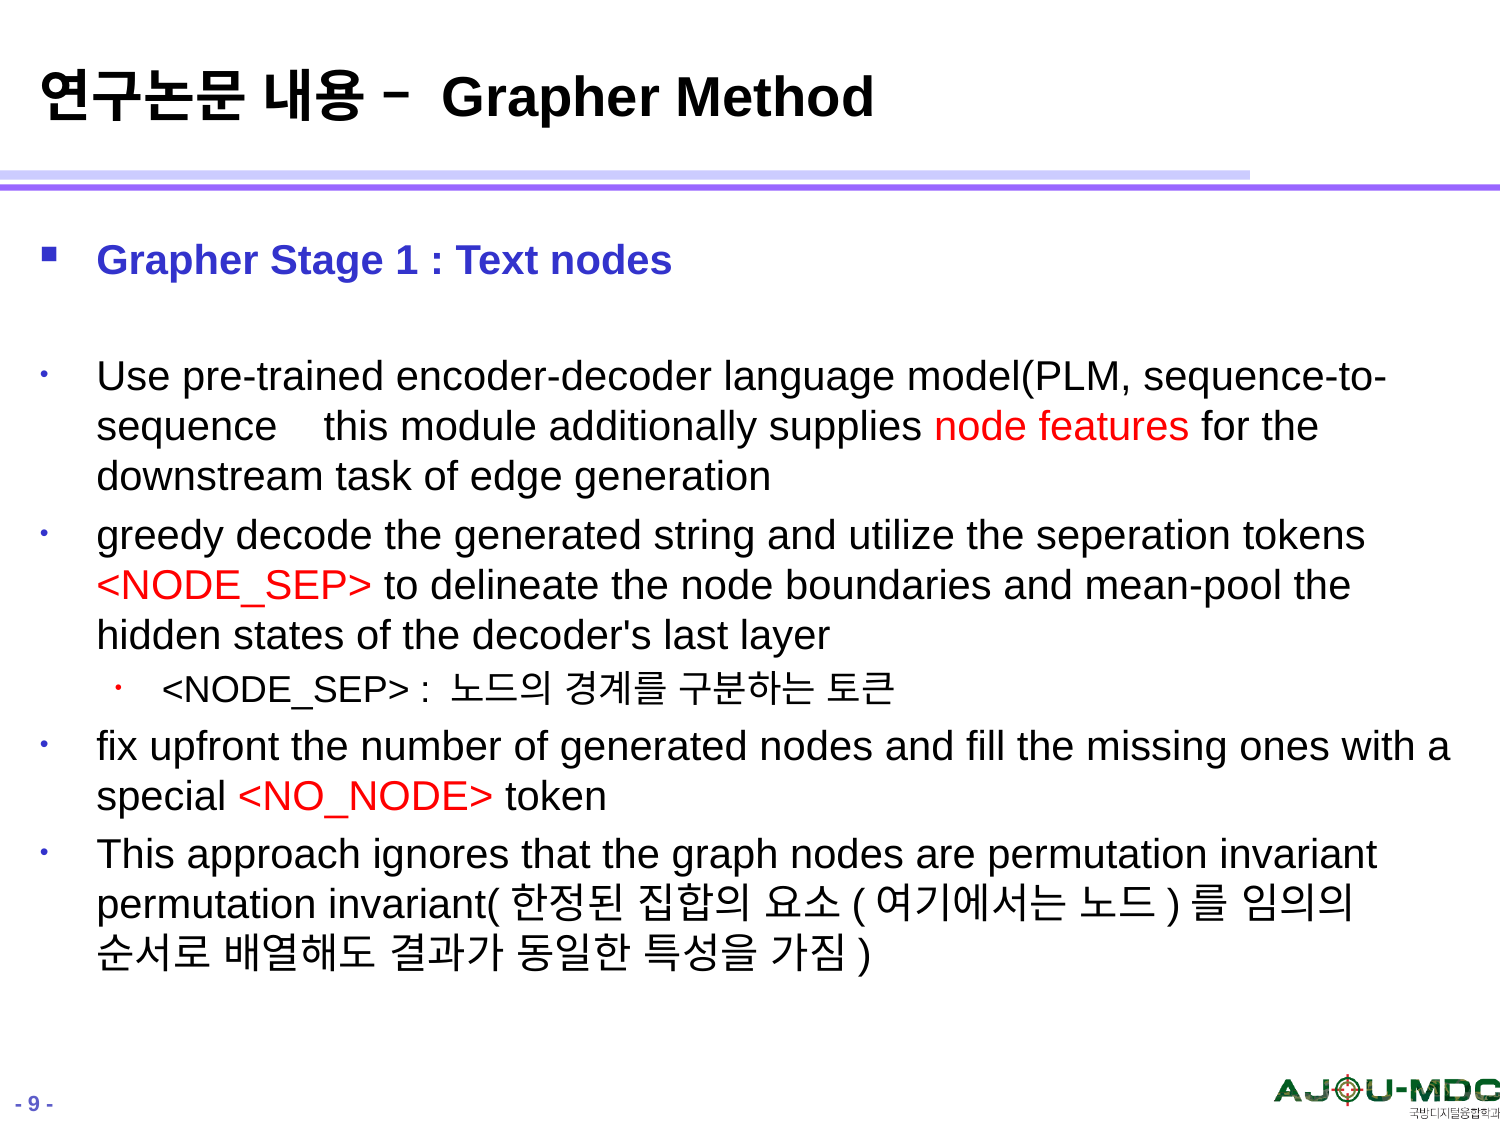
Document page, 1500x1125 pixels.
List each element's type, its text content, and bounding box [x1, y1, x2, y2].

list Grapher Stage 1 : Text nodes Use pre-trained encoder-decoder language model(PLM, sequence-to-sequence this module additionally supplies node features for the downstream task of edge generation greedy decode the generated string and utilize the seperation tokens <NODE_SEP> to delineate the node boundaries and mean-pool the hidden states of the decoder's last layer <NODE_SEP> : 노드의 경계를 구분하는 토큰 fix upfront the number of generated nodes and fill the missing ones with a special <NO_NODE> token This approach ignores that the graph nodes are permutation invariant permutation invariant(한정된 집합의 요소(여기에서는 노드)를 임의의 순서로 배열해도 결과가 동일한 특성을 가짐) [24, 224, 1475, 1037]
picture [1271, 1072, 1500, 1122]
text_box - 9 - [0, 1082, 138, 1125]
title 연구논문 내용 – Grapher Method [24, 26, 1475, 163]
